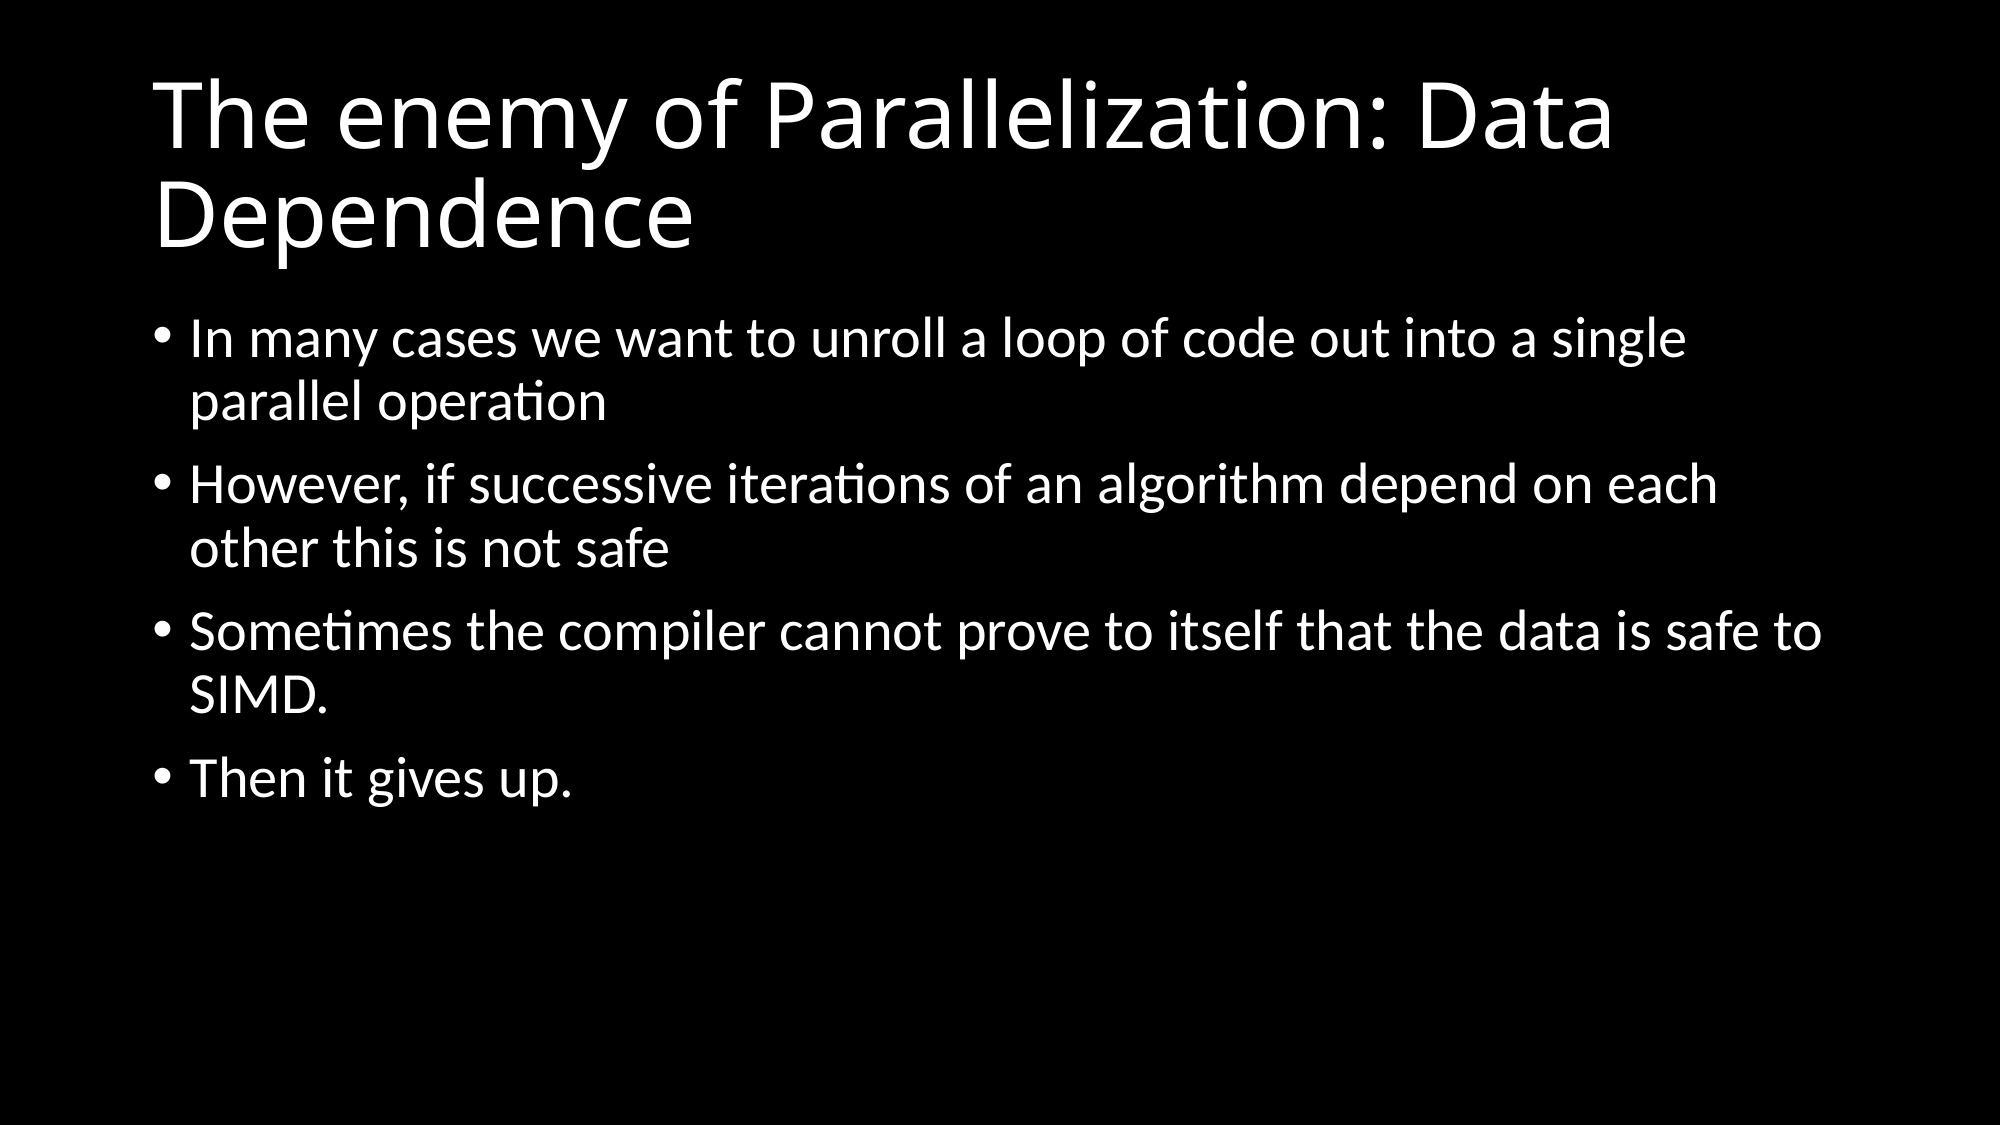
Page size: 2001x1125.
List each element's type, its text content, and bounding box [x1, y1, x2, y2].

list In many cases we want to unroll a loop of code out into a single parallel operation However, if successive iterations of an algorithm depend on each other this is not safe Sometimes the compiler cannot prove to itself that the data is safe to SIMD. Then it gives up. [137, 299, 1863, 1014]
title The enemy of Parallelization: Data Dependence [137, 59, 1863, 278]
